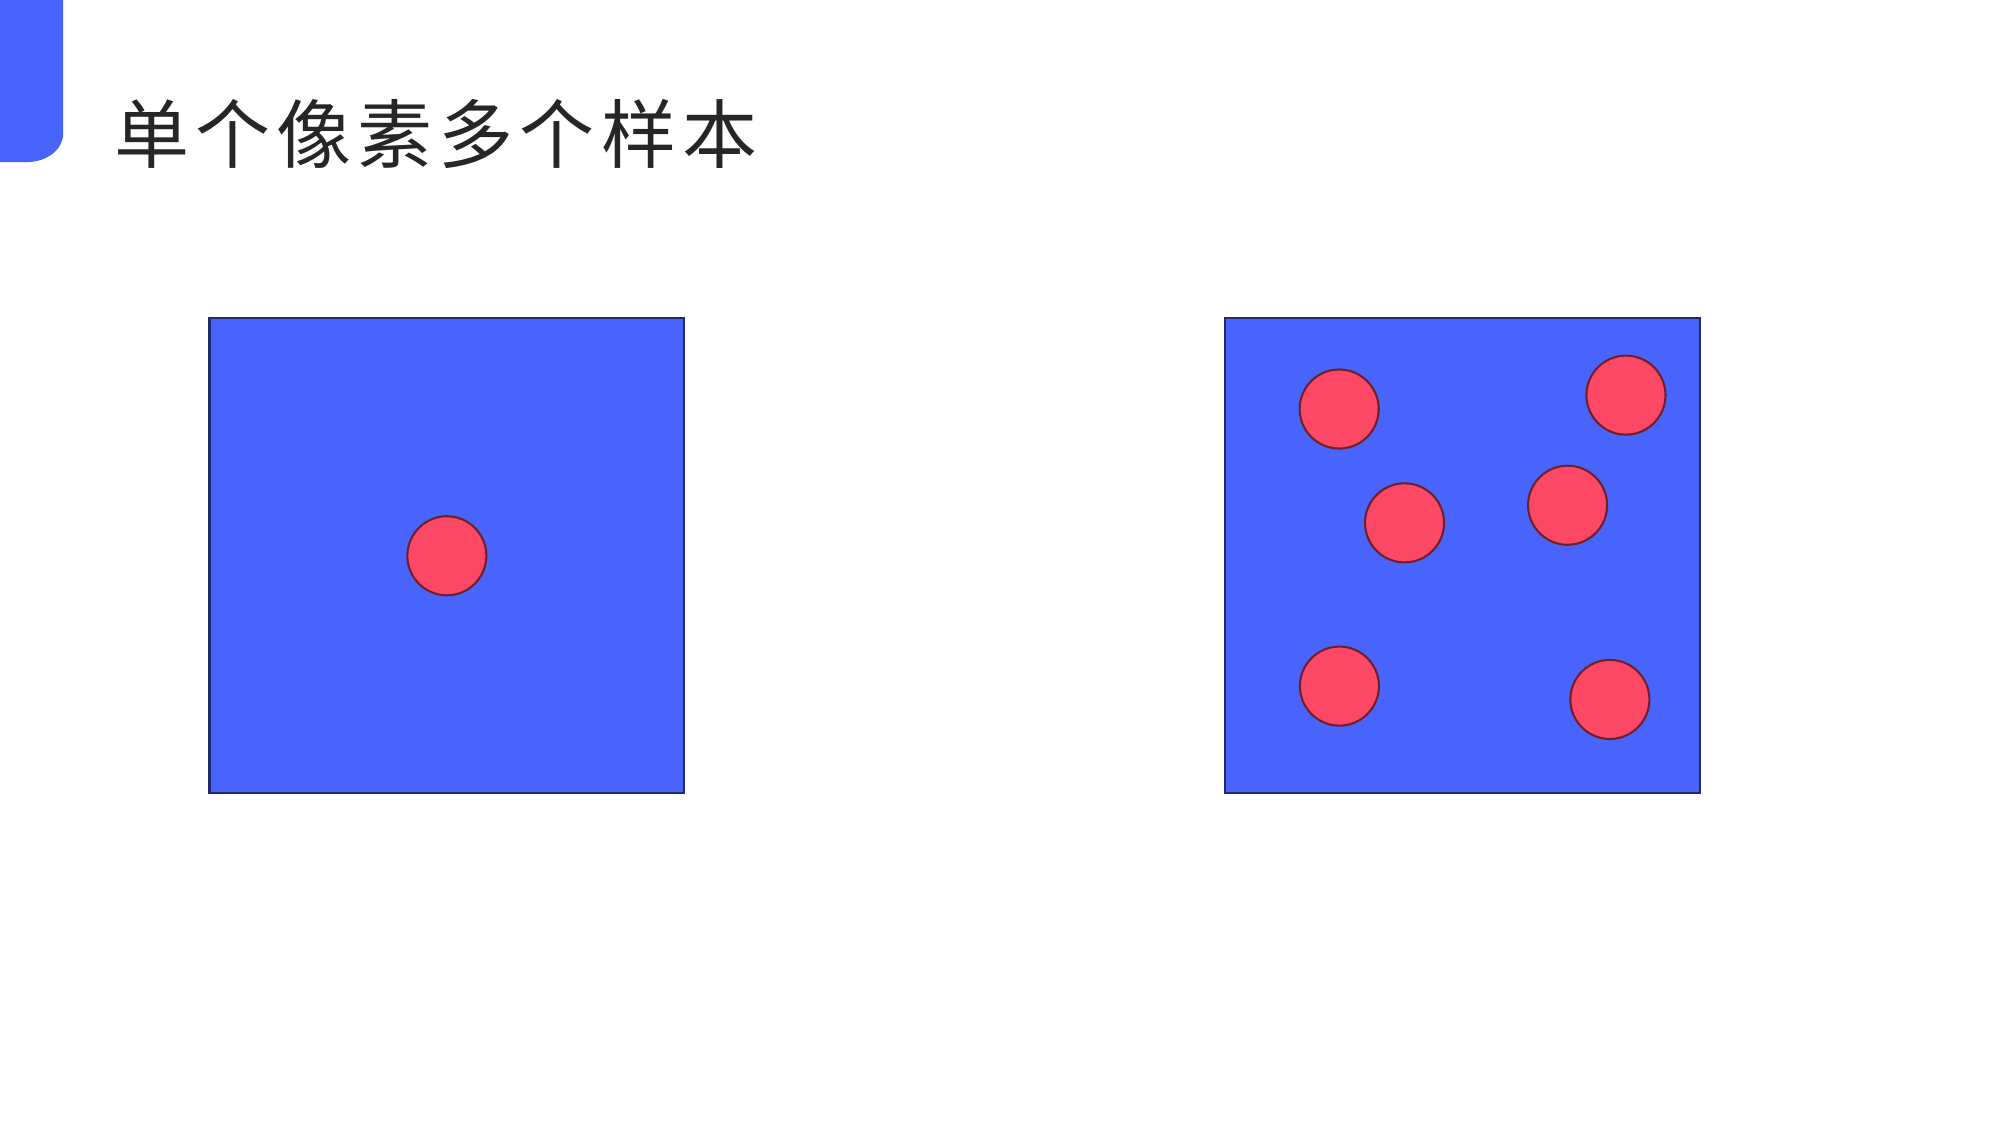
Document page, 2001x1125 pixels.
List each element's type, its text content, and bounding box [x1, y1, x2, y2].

text_box [1363, 482, 1446, 564]
text_box [406, 515, 488, 597]
text_box [1569, 658, 1651, 741]
text_box [1298, 368, 1380, 450]
text_box [1527, 464, 1609, 546]
text_box [1224, 317, 1701, 794]
title 单个像素多个样本 [114, 59, 1886, 178]
text_box [1298, 645, 1381, 727]
text_box [208, 317, 685, 794]
text_box [1585, 354, 1667, 436]
